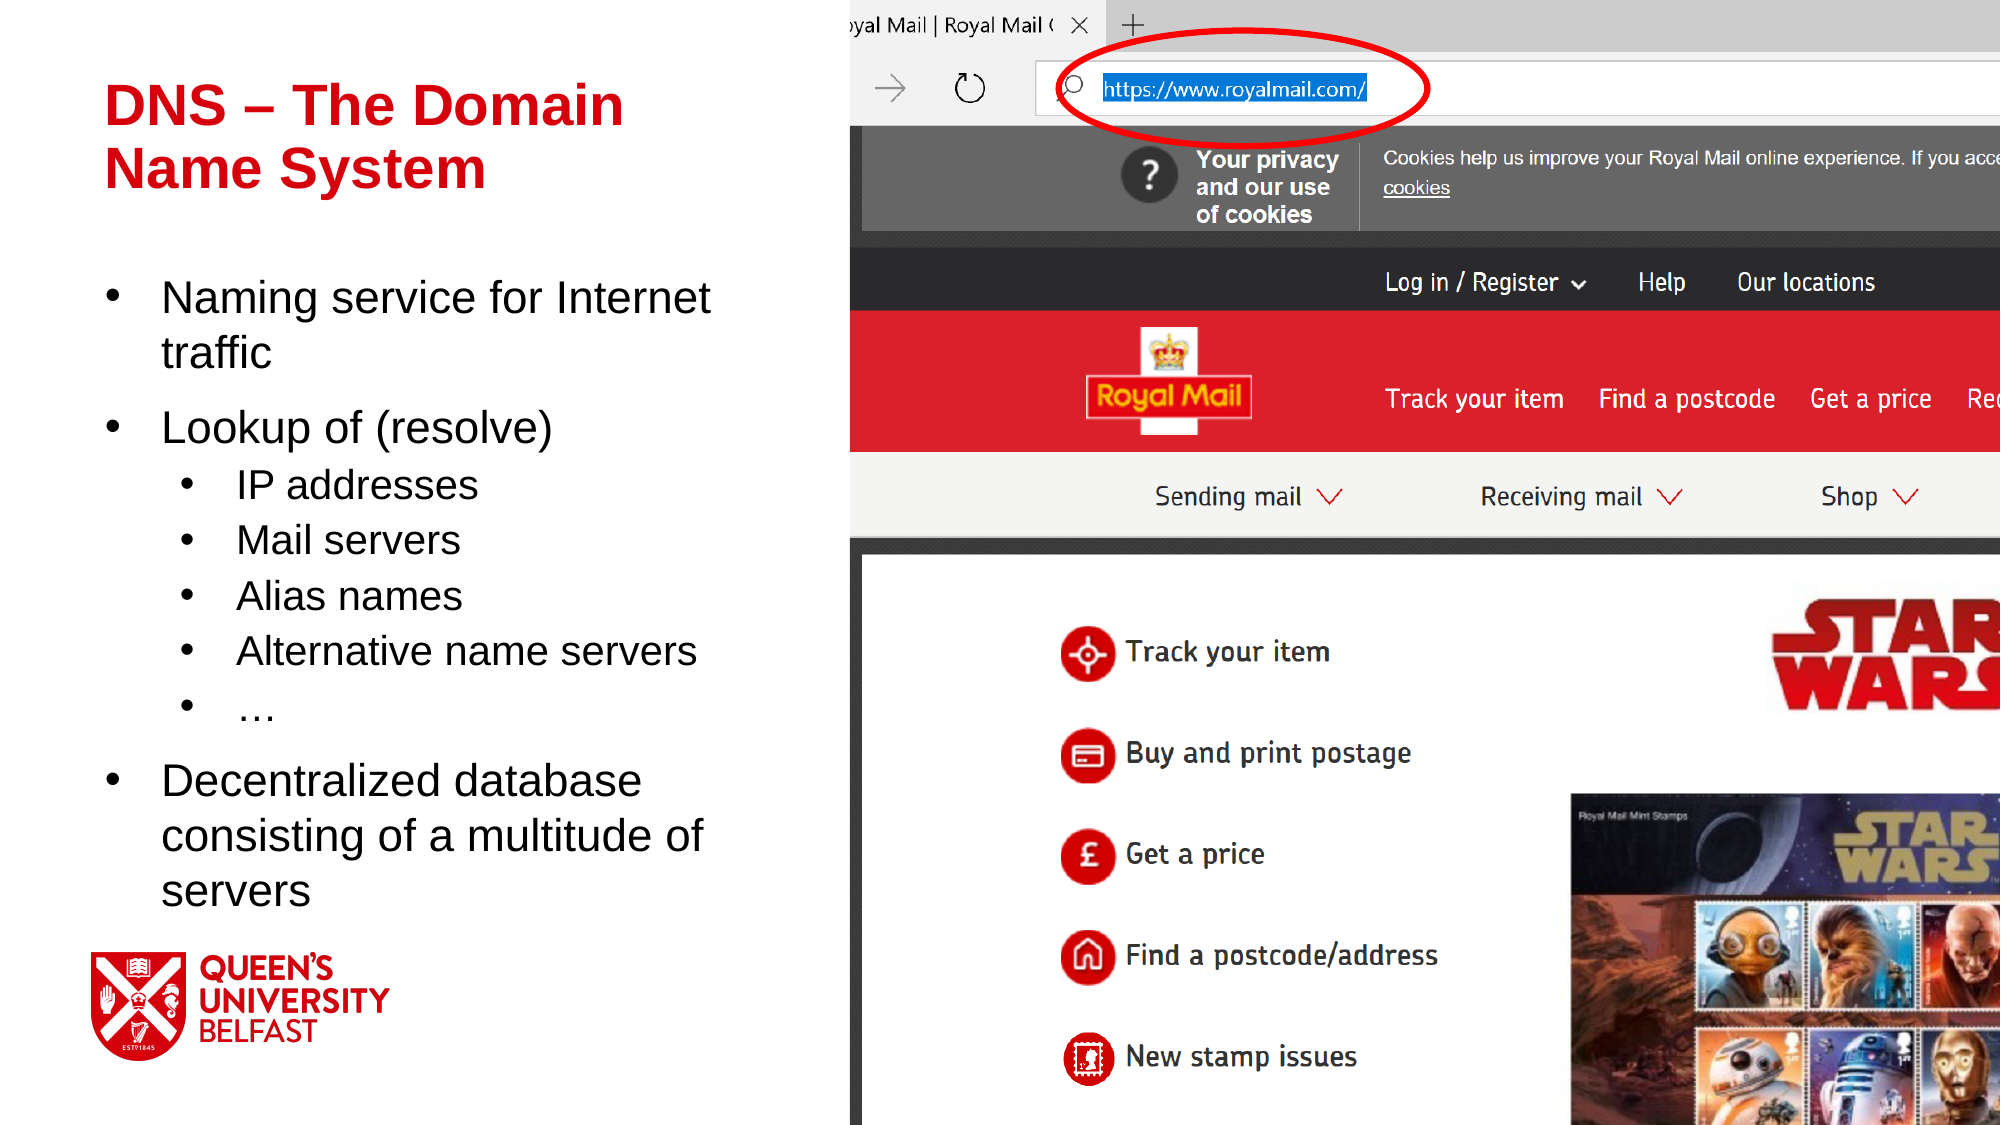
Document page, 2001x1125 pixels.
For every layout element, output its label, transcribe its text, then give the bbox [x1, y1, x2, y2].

list Naming service for Internet traffic Lookup of (resolve) IP addresses Mail servers Alias names Alternative name servers … Decentralized database consisting of a multitude of servers [90, 259, 768, 921]
picture [90, 948, 391, 1065]
picture [849, 0, 2000, 1125]
list DNS – The Domain Name System [90, 67, 754, 232]
